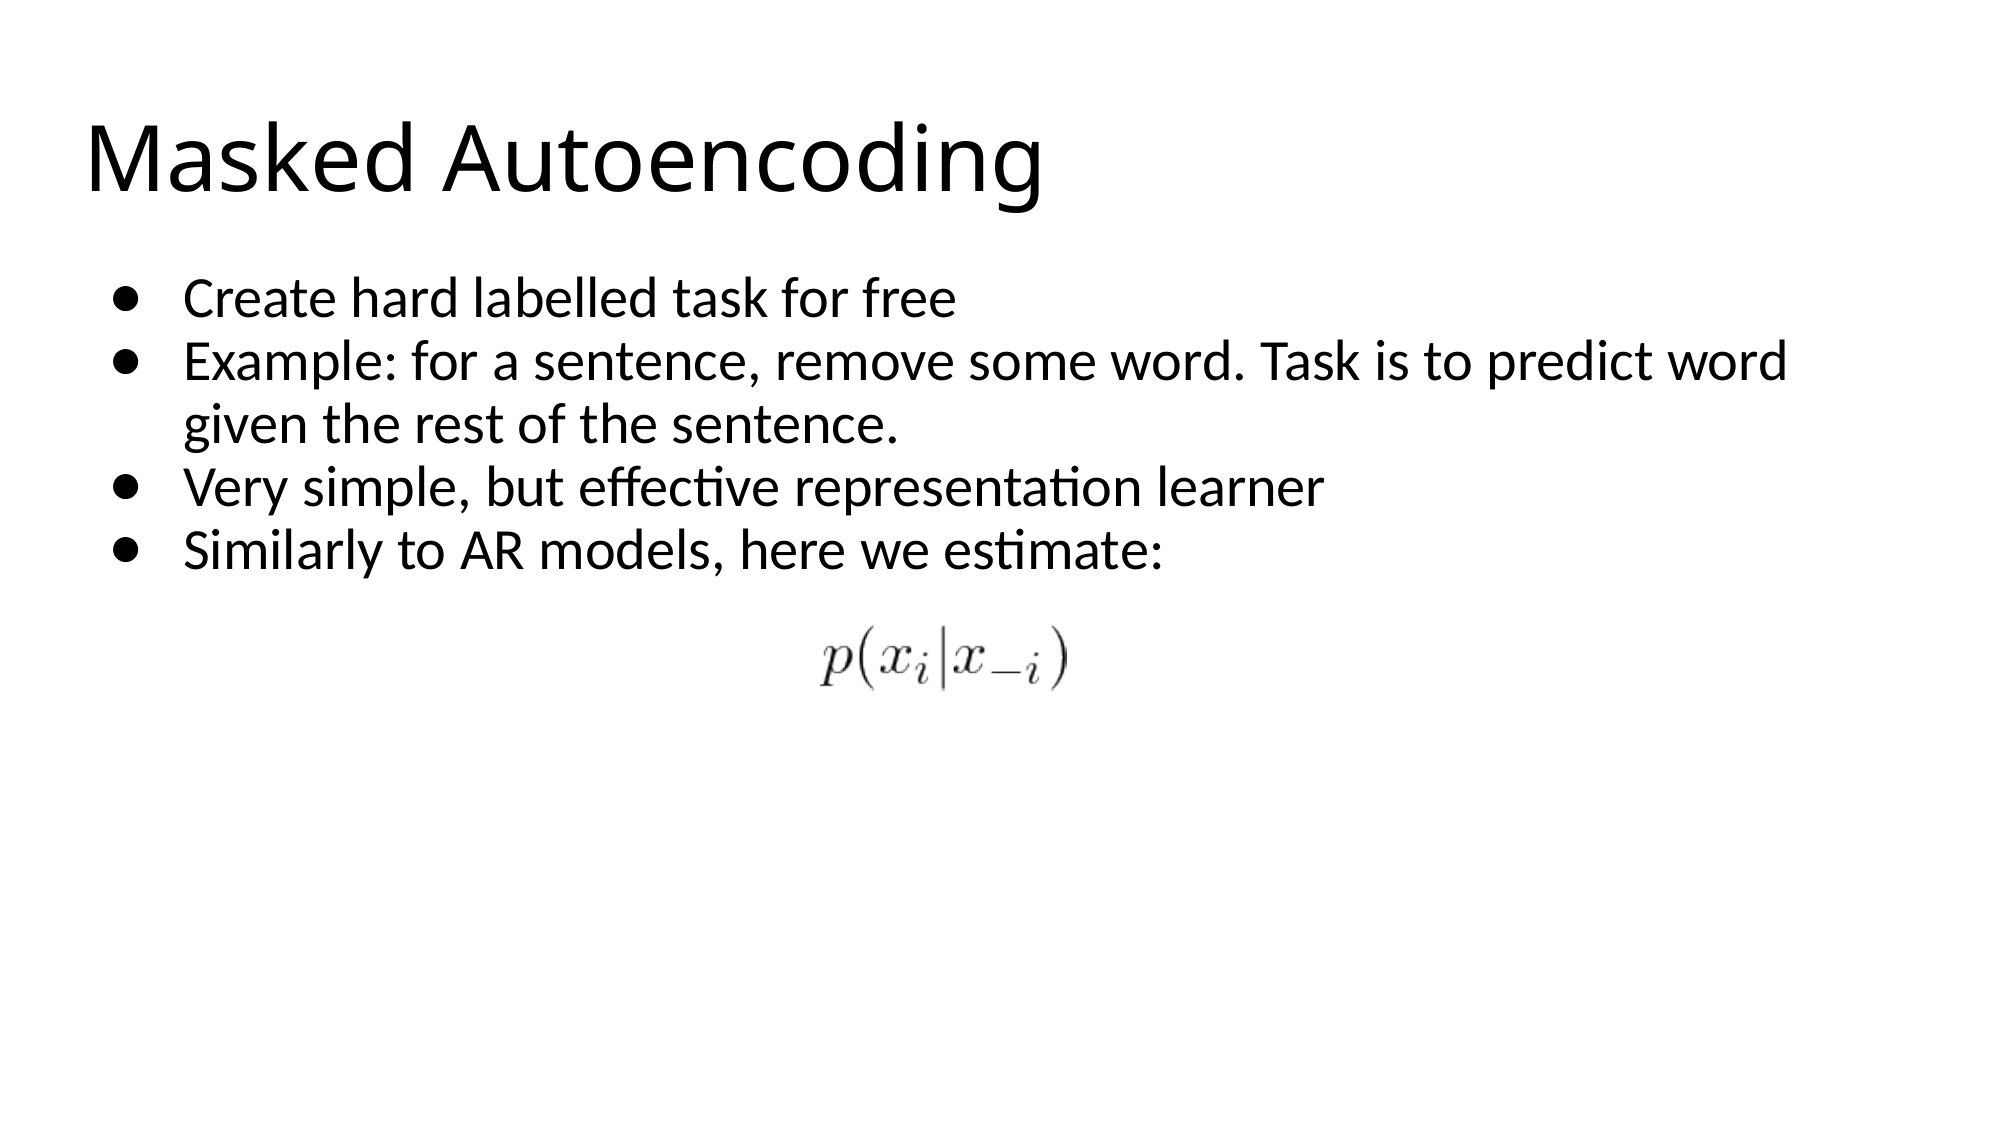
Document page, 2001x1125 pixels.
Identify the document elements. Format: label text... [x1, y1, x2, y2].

title Masked Autoencoding [68, 97, 1932, 223]
list Create hard labelled task for free Example: for a sentence, remove some word. Task is to predict word given the rest of the sentence. Very simple, but effective representation learner Similarly to AR models, here we estimate: [68, 252, 1932, 1000]
picture [820, 625, 1067, 691]
